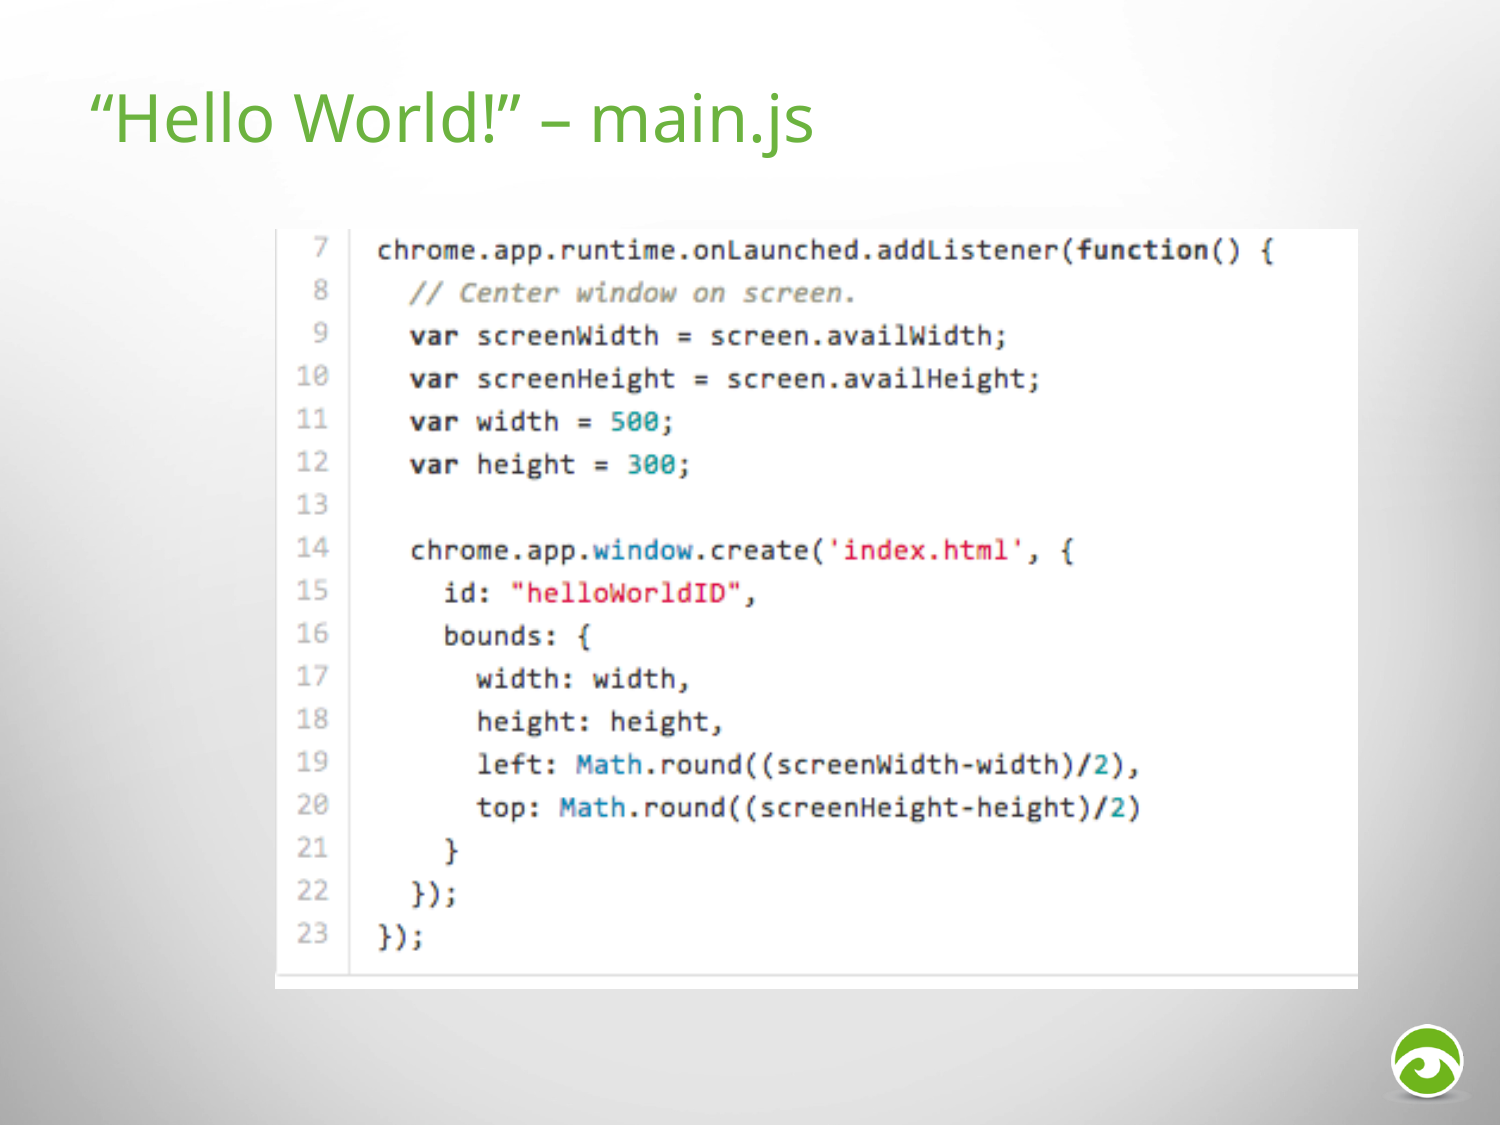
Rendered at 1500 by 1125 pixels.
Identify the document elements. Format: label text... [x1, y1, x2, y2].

picture [0, 0, 1500, 1125]
title “Hello World!” – main.js [75, 67, 1425, 178]
